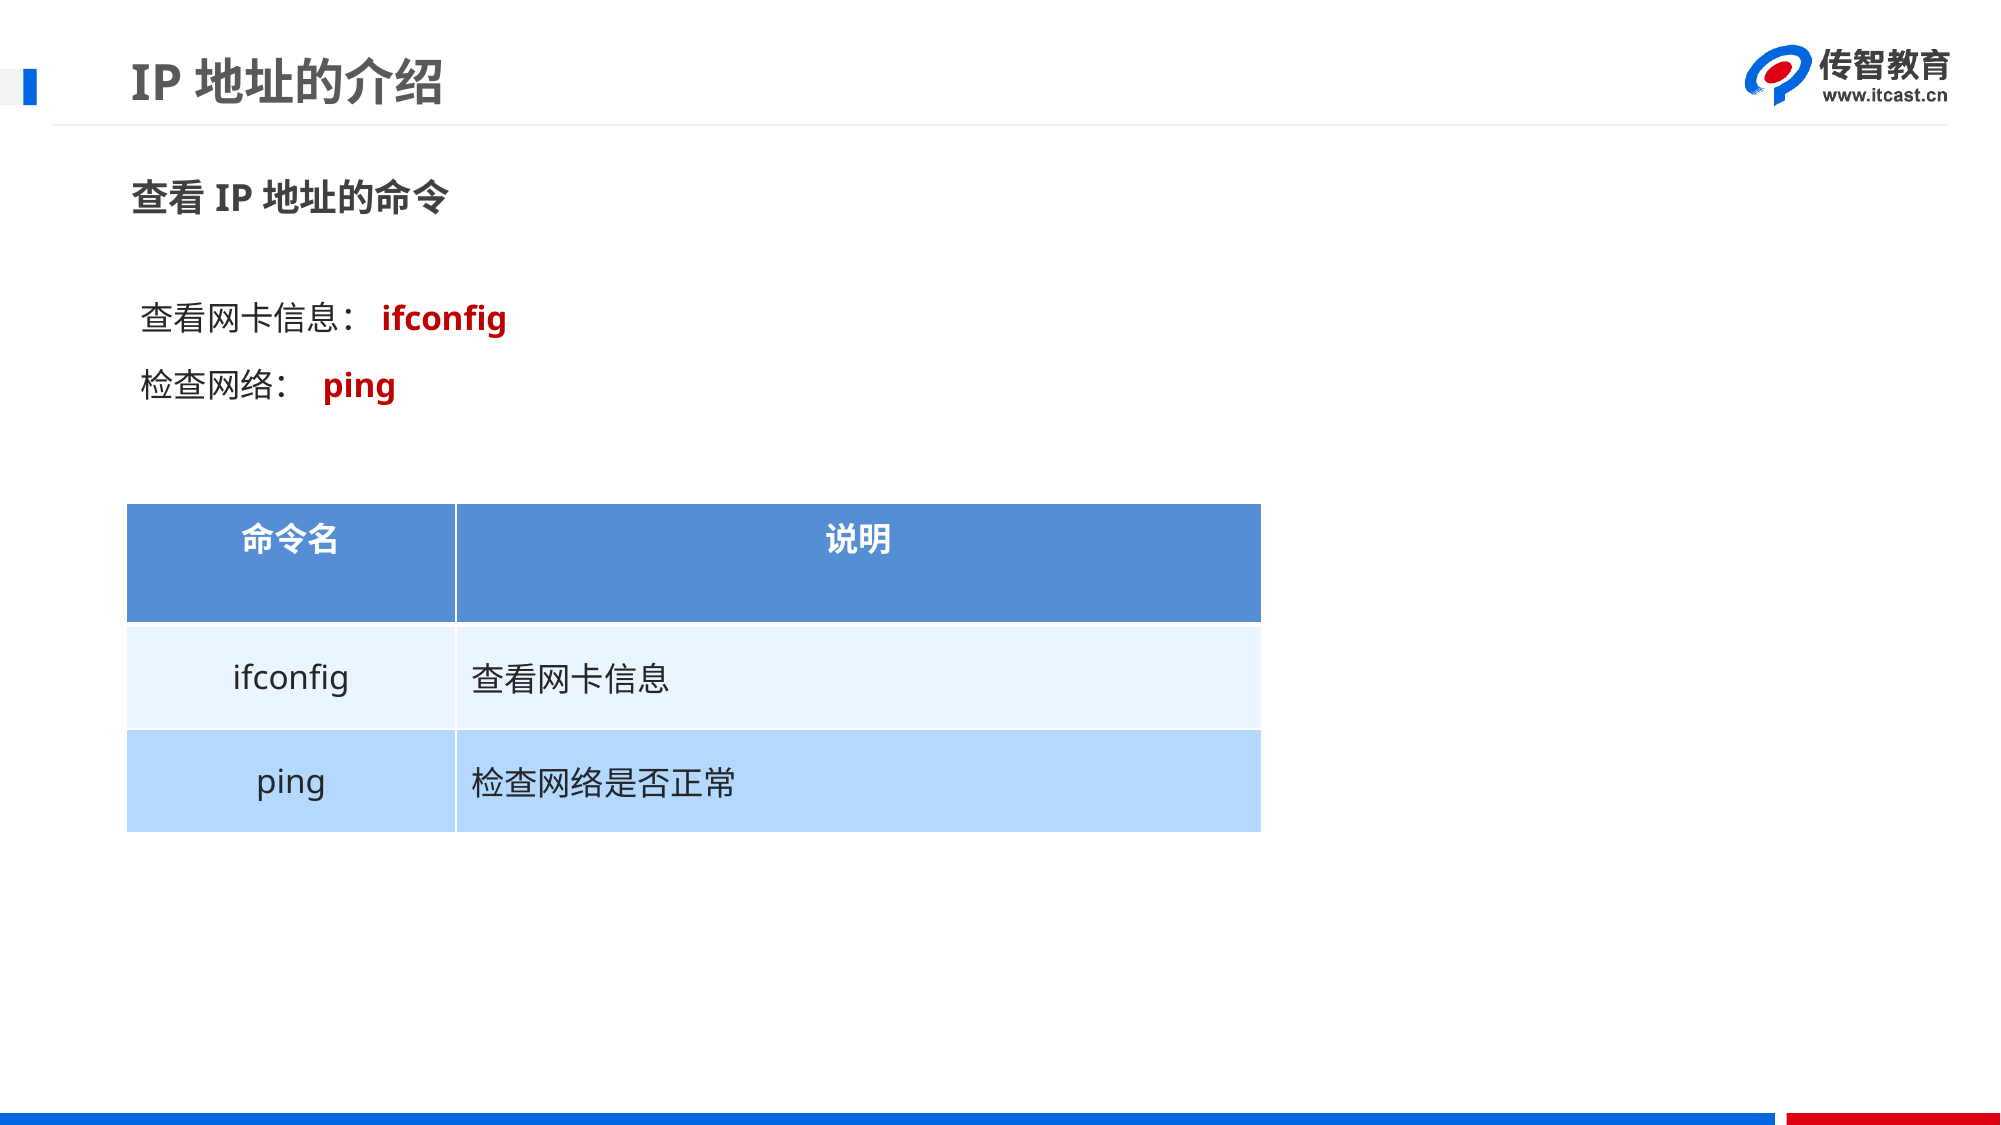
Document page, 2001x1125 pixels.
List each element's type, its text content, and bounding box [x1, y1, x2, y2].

list 查看网卡信息：ifconfig 检查网络： ping [126, 270, 1882, 963]
table_header 命令名 [127, 504, 455, 622]
table_header 说明 [457, 504, 1261, 622]
table_cell ping [127, 730, 455, 832]
table_cell ifconfig [127, 627, 455, 728]
table_cell 检查网络是否正常 [457, 730, 1261, 832]
title IP地址的介绍 [116, 38, 1556, 124]
picture [1712, 24, 1982, 126]
list 查看IP地址的命令 [116, 154, 1872, 239]
table_cell 查看网卡信息 [457, 627, 1261, 728]
